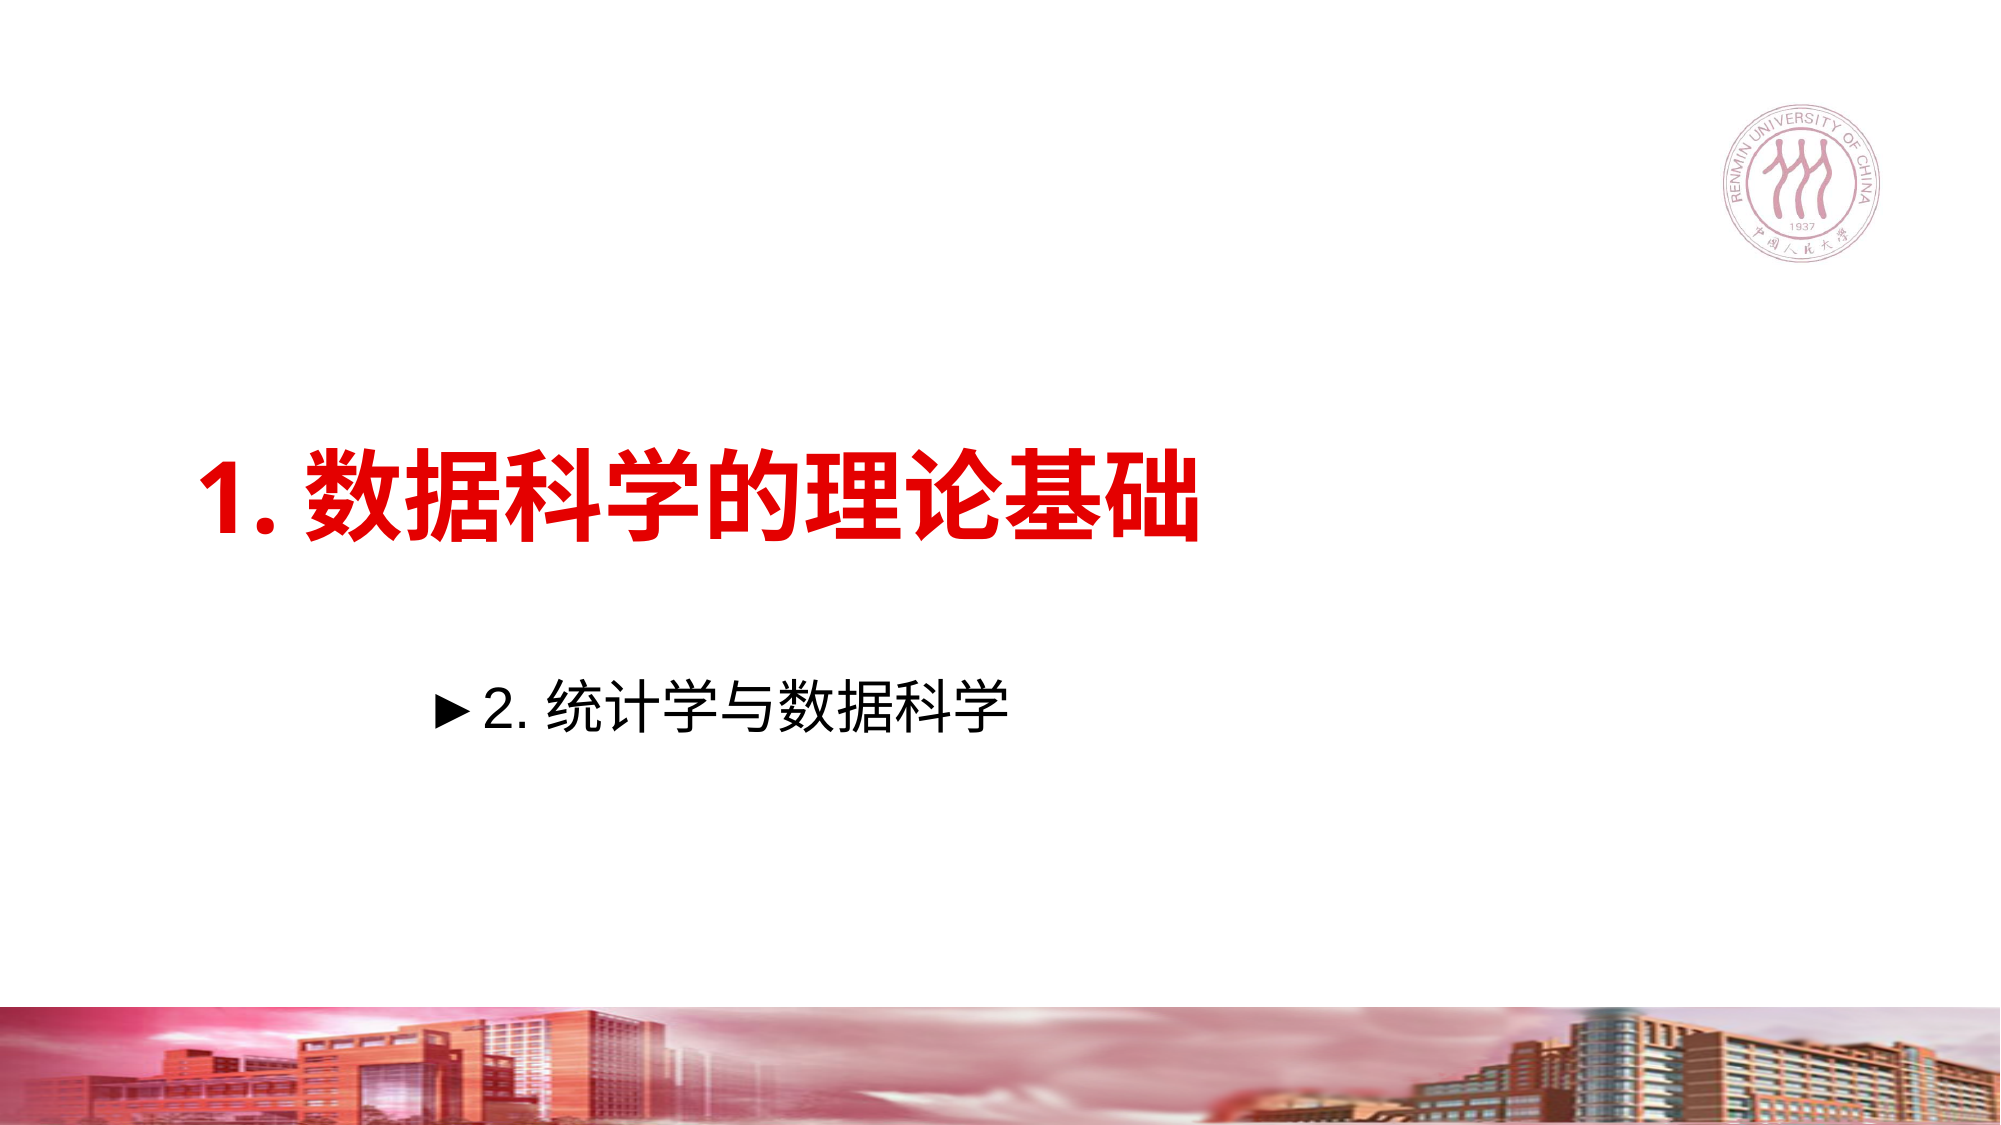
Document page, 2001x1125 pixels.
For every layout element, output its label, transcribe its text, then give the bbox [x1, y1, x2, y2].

picture [1720, 102, 1883, 265]
picture [0, 1007, 2000, 1125]
title 1.数据科学的理论基础 [149, 399, 1249, 588]
subtitle ►2.统计学与数据科学 [409, 662, 1237, 951]
